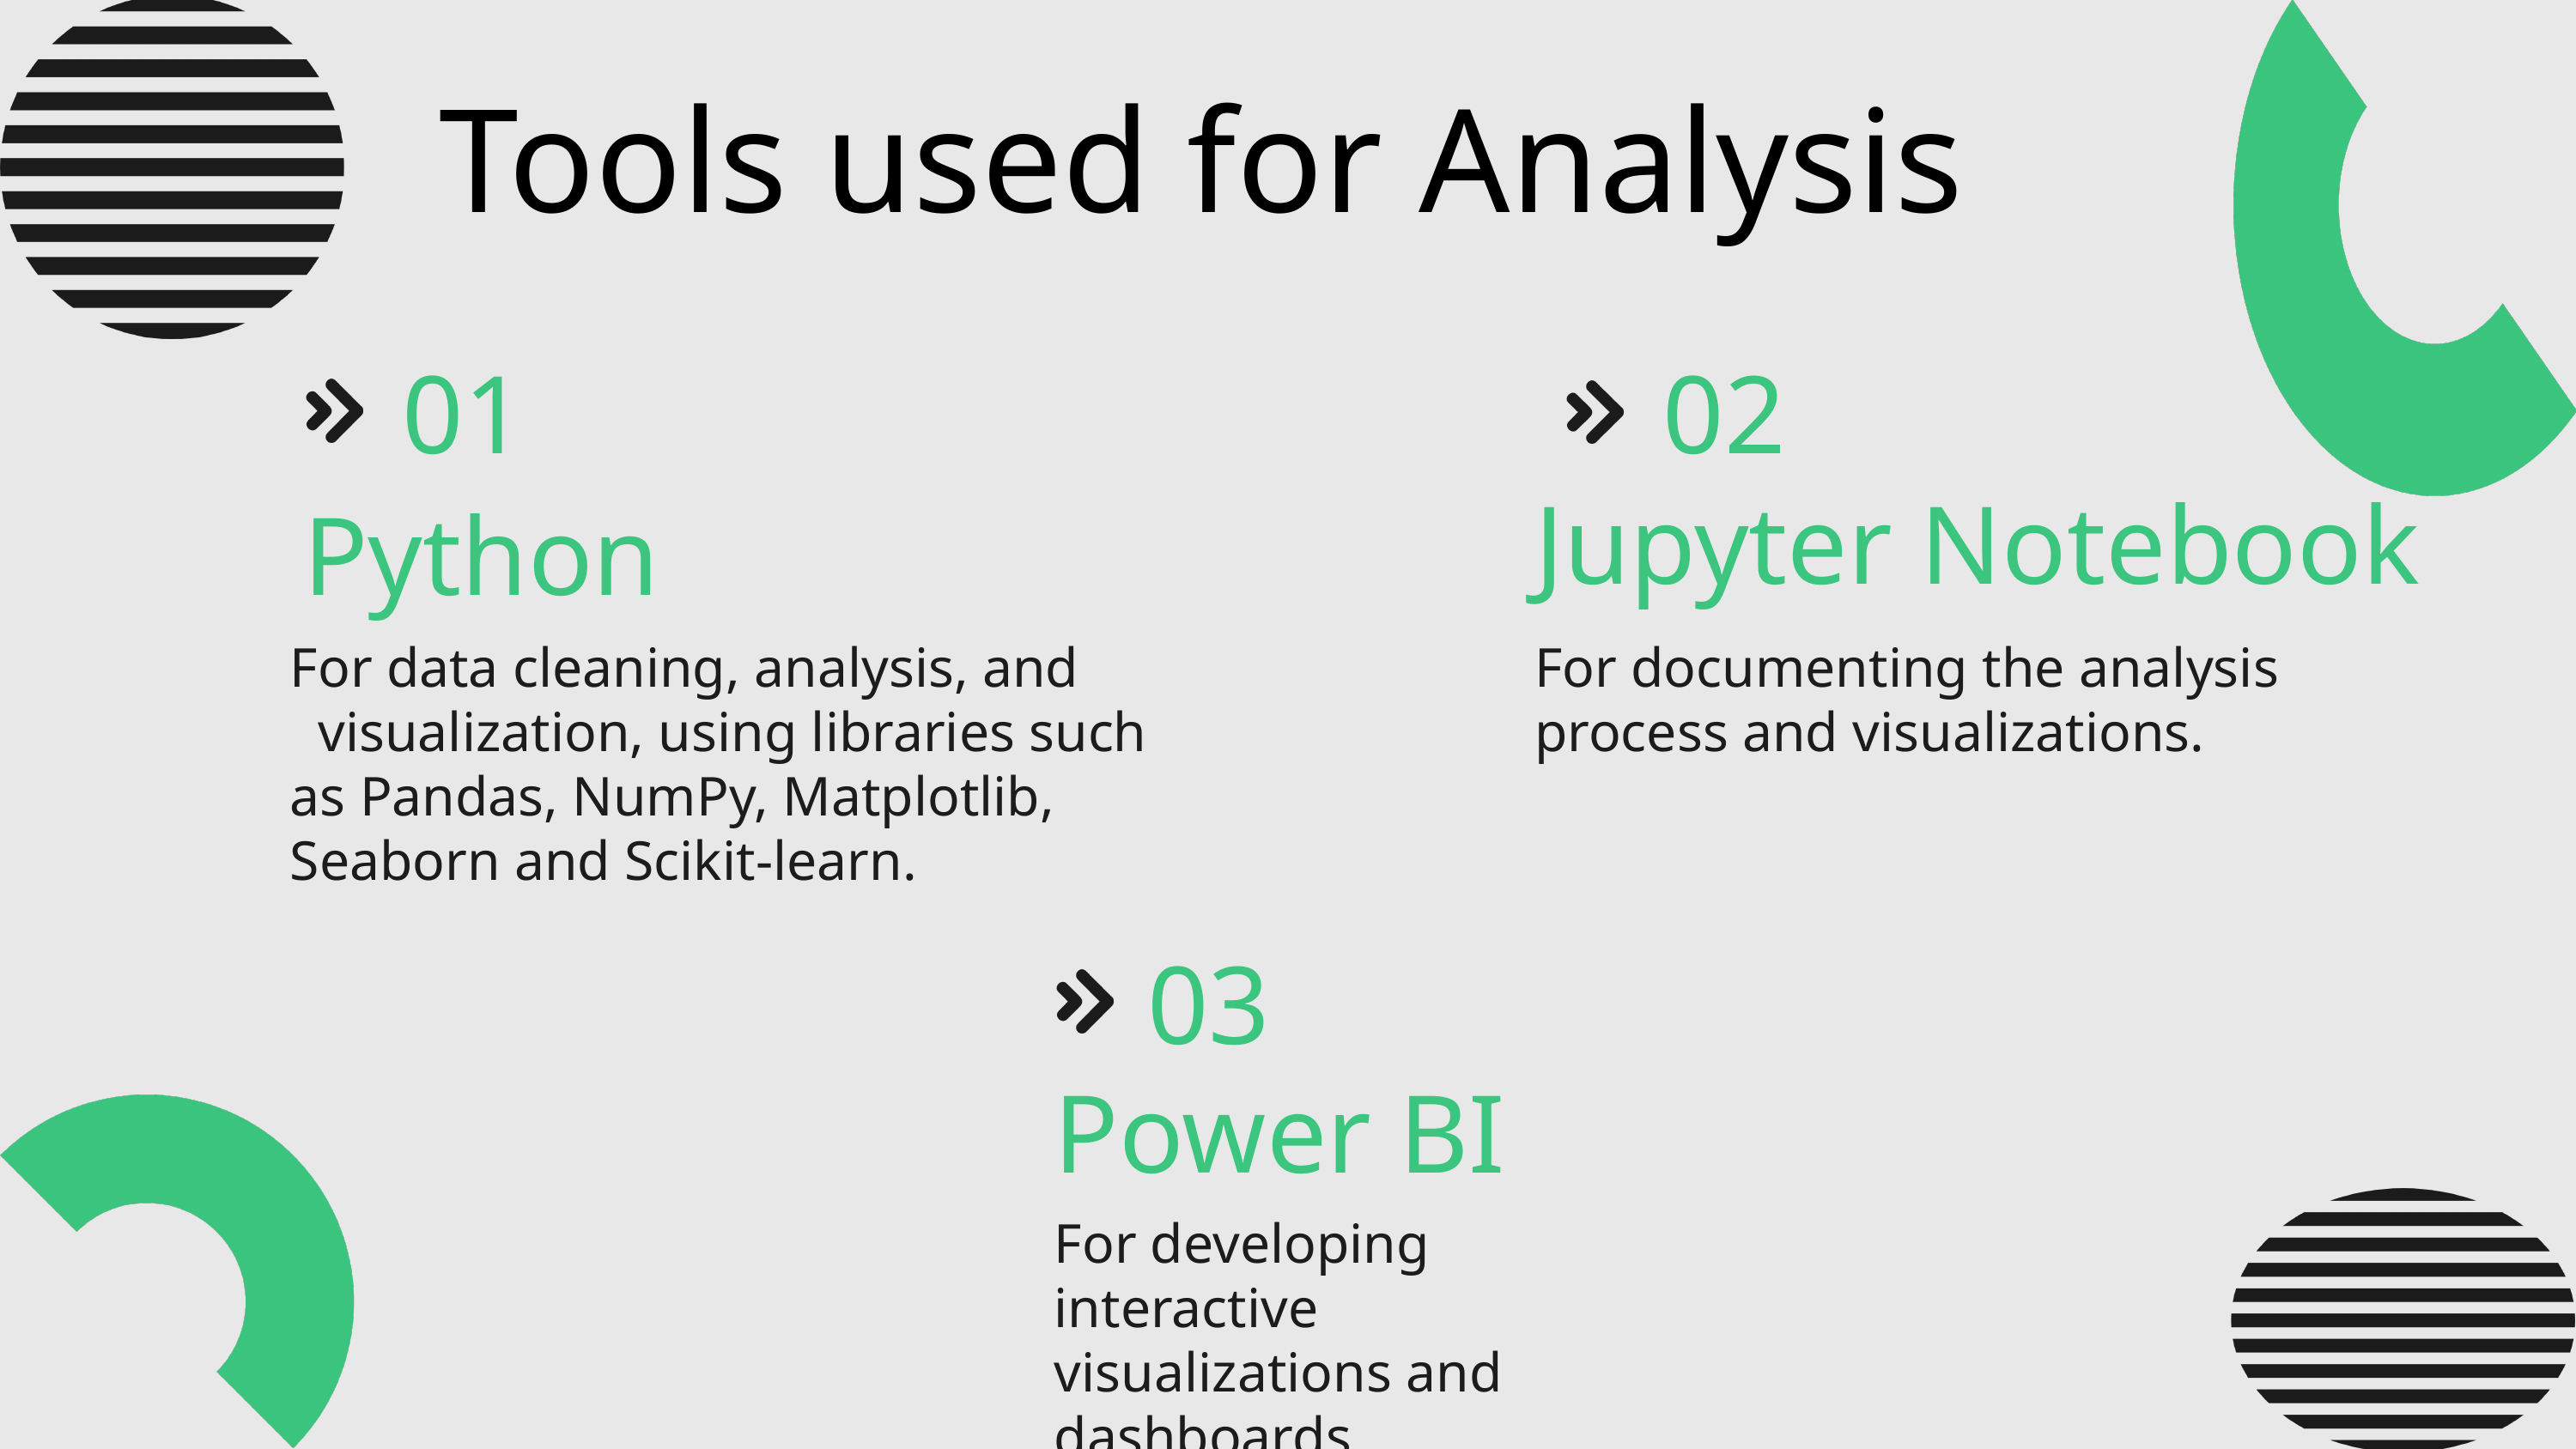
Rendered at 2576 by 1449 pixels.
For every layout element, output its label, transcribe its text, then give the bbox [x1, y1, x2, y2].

text_box 02 [1662, 346, 1992, 476]
text_box [303, 379, 364, 443]
text_box [2231, 1188, 2575, 1449]
text_box For documenting the analysis process and visualizations. [1534, 633, 2319, 762]
text_box Jupyter Notebook [1534, 476, 2547, 606]
text_box [0, 0, 344, 339]
text_box [1054, 969, 1115, 1034]
text_box For data cleaning, analysis, and visualization, using libraries such as Pandas, NumPy, Matplotlib, Seaborn and Scikit-learn. [289, 633, 1171, 891]
text_box Tools used for Analysis [439, 40, 2137, 241]
text_box [0, 1009, 440, 1448]
text_box Power BI [1054, 1065, 2135, 1195]
text_box [1564, 380, 1625, 444]
text_box [2150, 0, 2576, 616]
text_box For developing interactive visualizations and dashboards. [1054, 1209, 1707, 1449]
text_box 03 [1147, 937, 1476, 1065]
text_box Python [303, 488, 1383, 617]
text_box 01 [402, 346, 731, 476]
